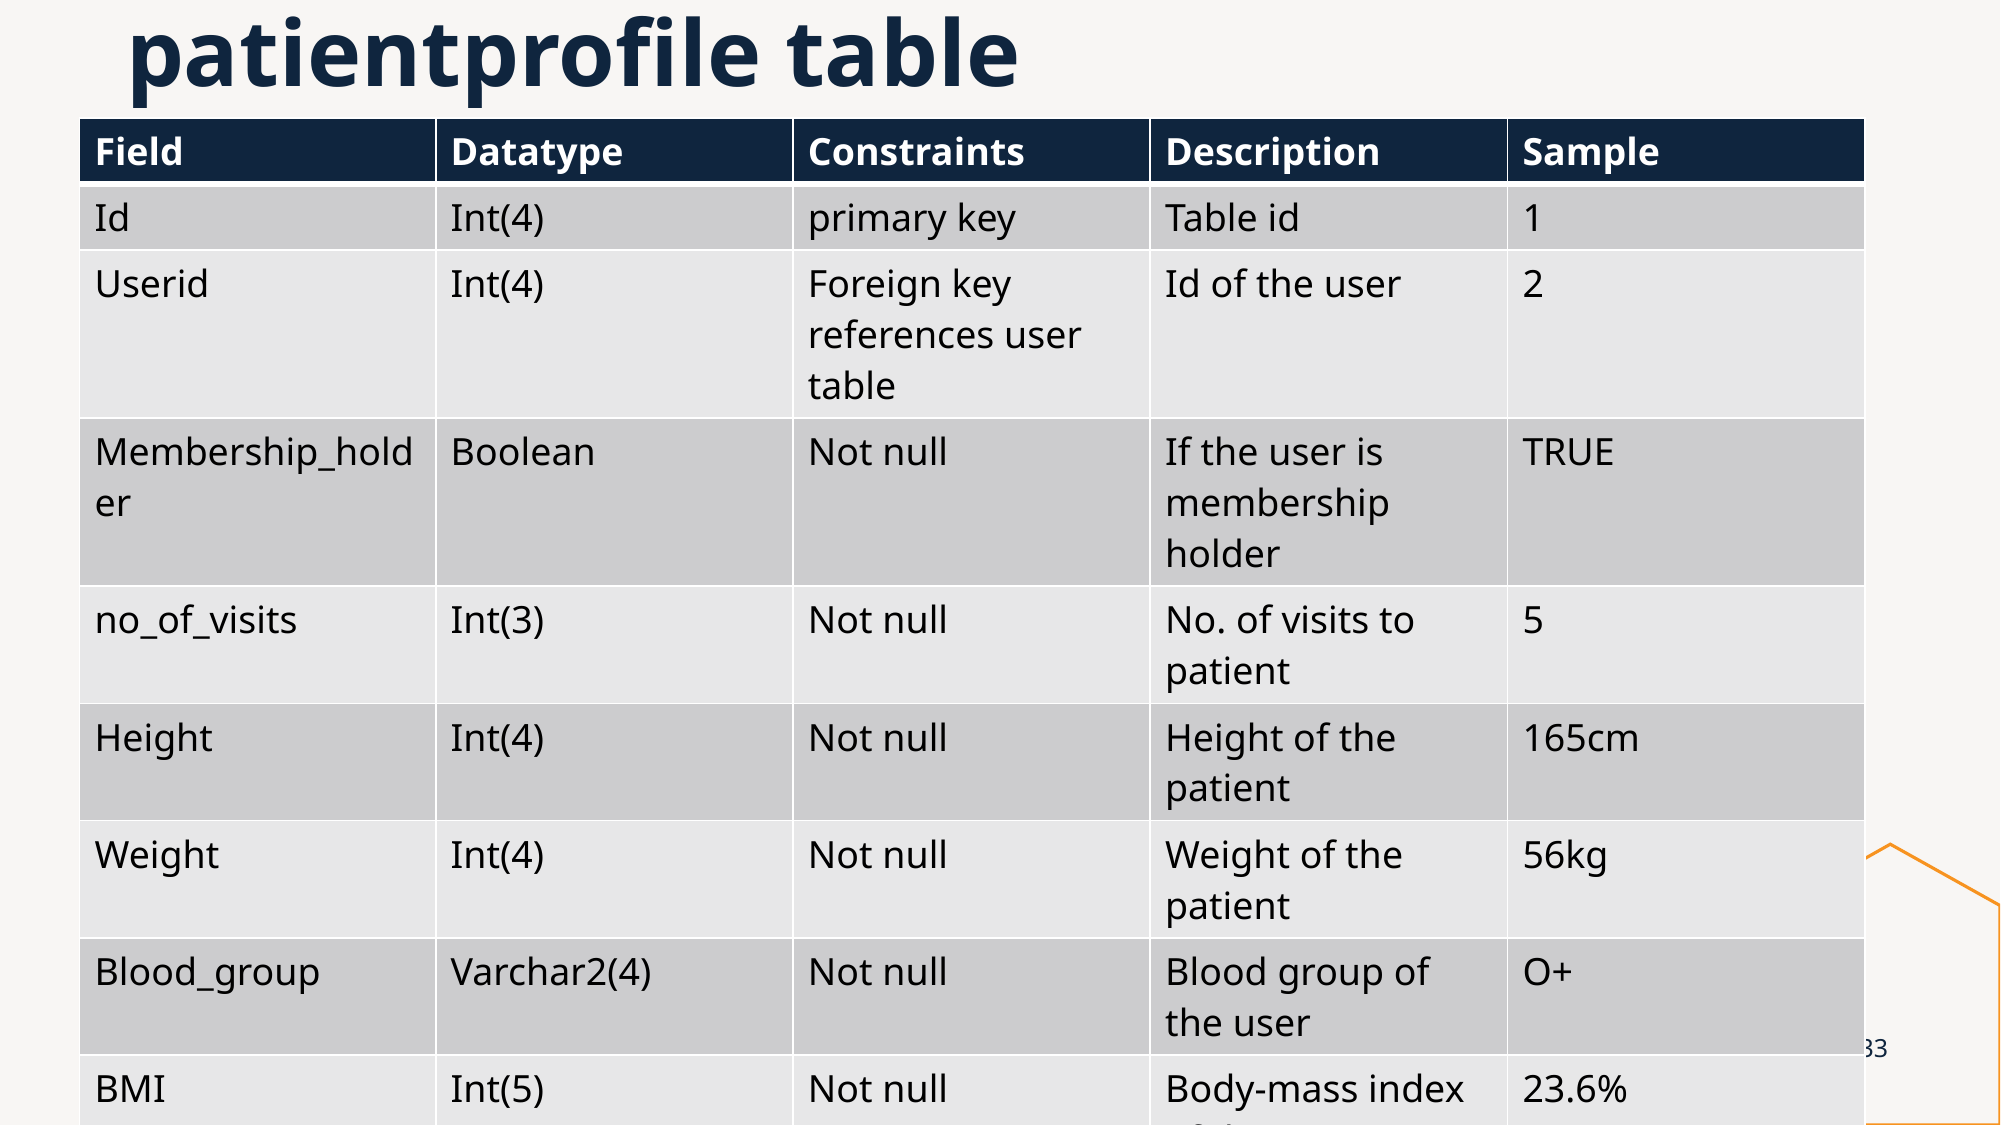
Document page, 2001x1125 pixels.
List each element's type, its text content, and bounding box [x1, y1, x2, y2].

table_cell Int(4) [437, 704, 792, 820]
table_cell 23.6% [1508, 1056, 1864, 1125]
table_cell Table id [1151, 187, 1507, 249]
table_cell Not null [794, 704, 1149, 820]
table_header Field [80, 119, 435, 181]
table_cell Not null [794, 419, 1149, 585]
table_cell Varchar2(4) [437, 939, 792, 1054]
table_header Sample [1508, 119, 1864, 181]
table_cell Int(5) [437, 1056, 792, 1125]
table_cell O+ [1508, 939, 1864, 1054]
table_cell Not null [794, 587, 1149, 703]
table_cell Int(4) [437, 187, 792, 249]
table_cell Blood_group [80, 939, 435, 1054]
table_cell Blood group of the user [1151, 939, 1507, 1054]
table_cell Not null [794, 1056, 1149, 1125]
table_cell BMI [80, 1056, 435, 1125]
table_cell Int(3) [437, 587, 792, 703]
table_cell 2 [1508, 251, 1864, 417]
table_cell 1 [1508, 187, 1864, 249]
table_cell 56kg [1508, 821, 1864, 937]
table_cell primary key [794, 187, 1149, 249]
table_cell TRUE [1508, 419, 1864, 585]
table_cell Height [80, 704, 435, 820]
table_cell Weight [80, 821, 435, 937]
table_cell Membership_holder [80, 419, 435, 585]
table_cell Int(4) [437, 821, 792, 937]
table_header Datatype [437, 119, 792, 181]
table_cell Not null [794, 821, 1149, 937]
table_cell Id of the user [1151, 251, 1507, 417]
title patientprofile table [87, 0, 1874, 233]
table_cell 165cm [1508, 704, 1864, 820]
table_cell Id [80, 187, 435, 249]
table_cell Not null [794, 939, 1149, 1054]
table_cell no_of_visits [80, 587, 435, 703]
slide_number 33 [1866, 1020, 1912, 1080]
table_cell Weight of the patient [1151, 821, 1507, 937]
table_cell Int(4) [437, 251, 792, 417]
table_cell Height of the patient [1151, 704, 1507, 820]
table_cell Boolean [437, 419, 792, 585]
table_cell If the user is membership holder [1151, 419, 1507, 585]
table_cell Foreign key references user table [794, 251, 1149, 417]
table_header Description [1151, 119, 1507, 181]
table_cell 5 [1508, 587, 1864, 703]
table_cell No. of visits to patient [1151, 587, 1507, 703]
table_cell Userid [80, 251, 435, 417]
table_cell Body-mass index of the user [1151, 1056, 1507, 1125]
table_header Constraints [794, 119, 1149, 181]
